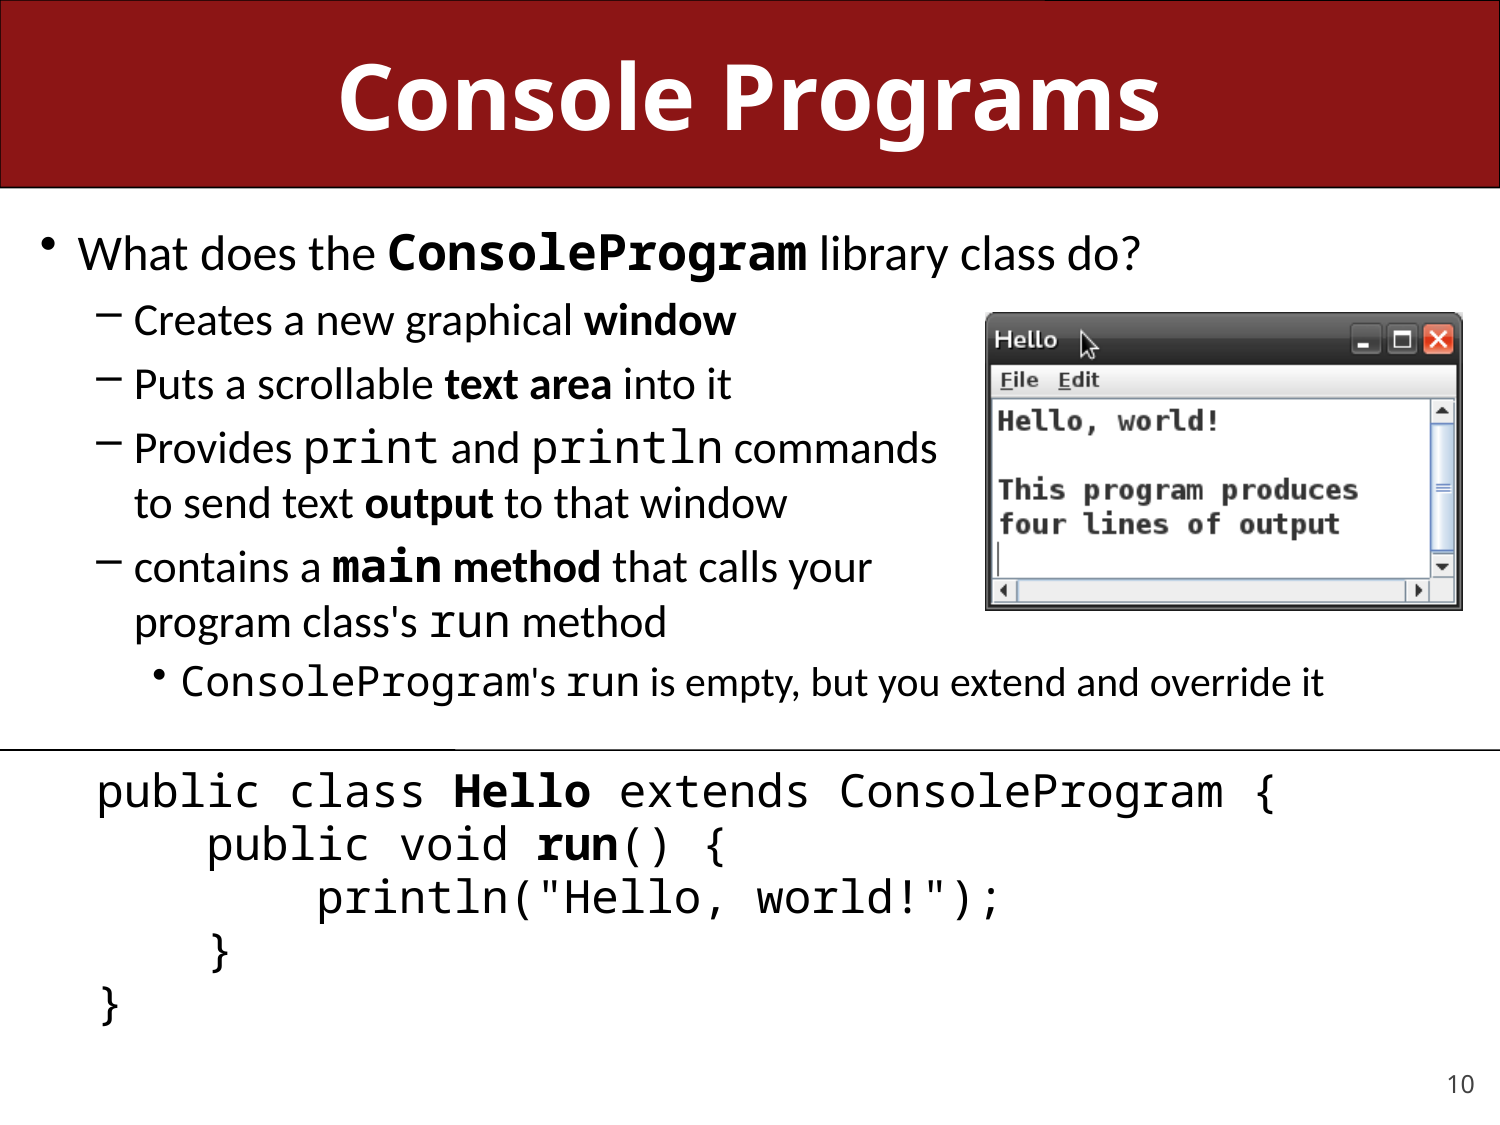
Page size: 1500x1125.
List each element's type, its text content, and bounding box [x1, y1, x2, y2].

list What does the ConsoleProgram library class do? Creates a new graphical window Puts a scrollable text area into it Provides print and println commands to send text output to that window contains a main method that calls your program class's run method ConsoleProgram's run is empty, but you extend and override it public class Hello extends ConsoleProgram { public void run() { println("Hello, world!"); } } [24, 212, 1475, 750]
title Console Programs [75, 0, 1425, 188]
picture [985, 312, 1463, 611]
list What does the ConsoleProgram library class do? Creates a new graphical window Puts a scrollable text area into it Provides print and println commands to send text output to that window contains a main method that calls your program class's run method ConsoleProgram's run is empty, but you extend and override it public class Hello extends ConsoleProgram { public void run() { println("Hello, world!"); } } [24, 751, 1475, 1063]
